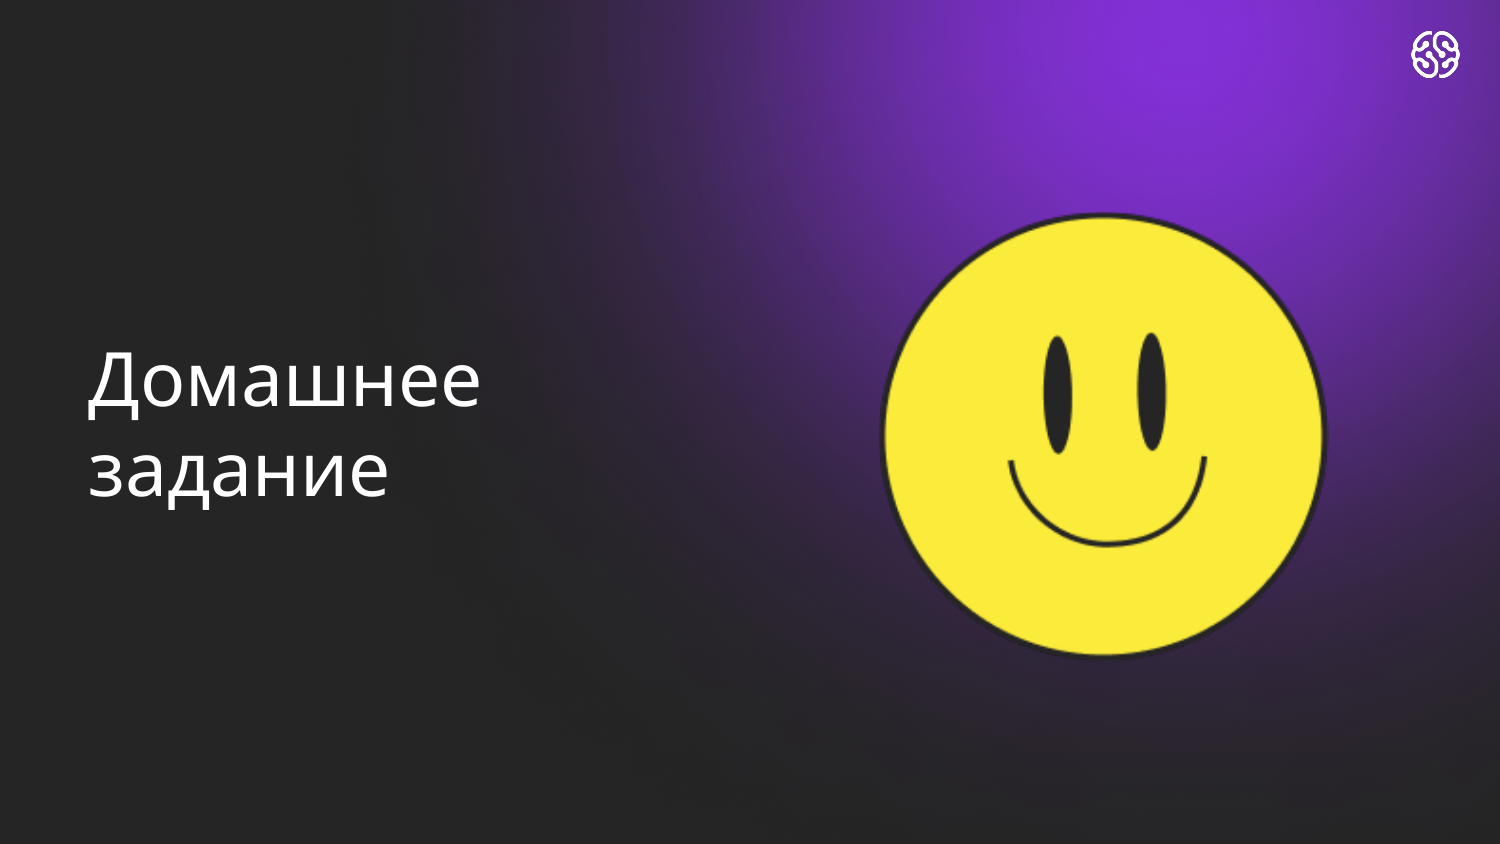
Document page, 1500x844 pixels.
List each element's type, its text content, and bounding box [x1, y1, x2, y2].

title Домашнее задание [88, 212, 721, 632]
picture [0, 0, 1500, 844]
